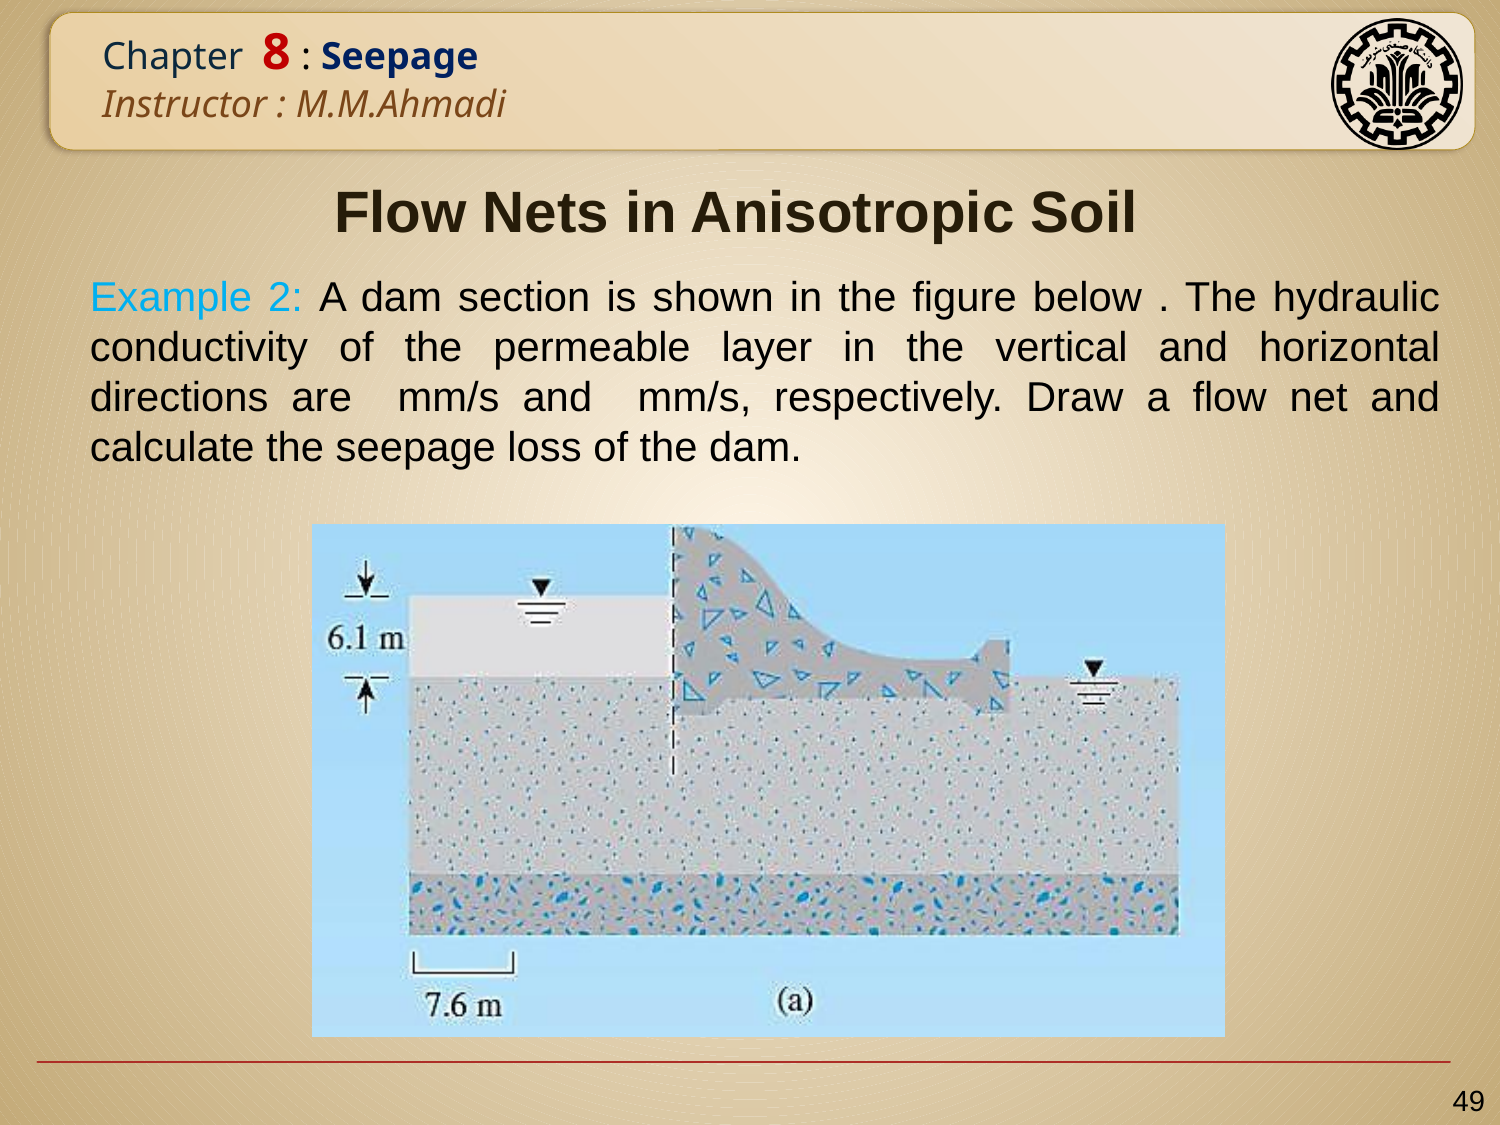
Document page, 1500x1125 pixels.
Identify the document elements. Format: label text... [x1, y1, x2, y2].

picture [1331, 18, 1463, 150]
slide_number 49 [1149, 1074, 1500, 1125]
title Flow Nets in Anisotropic Soil [61, 164, 1412, 252]
picture [312, 524, 1226, 1037]
